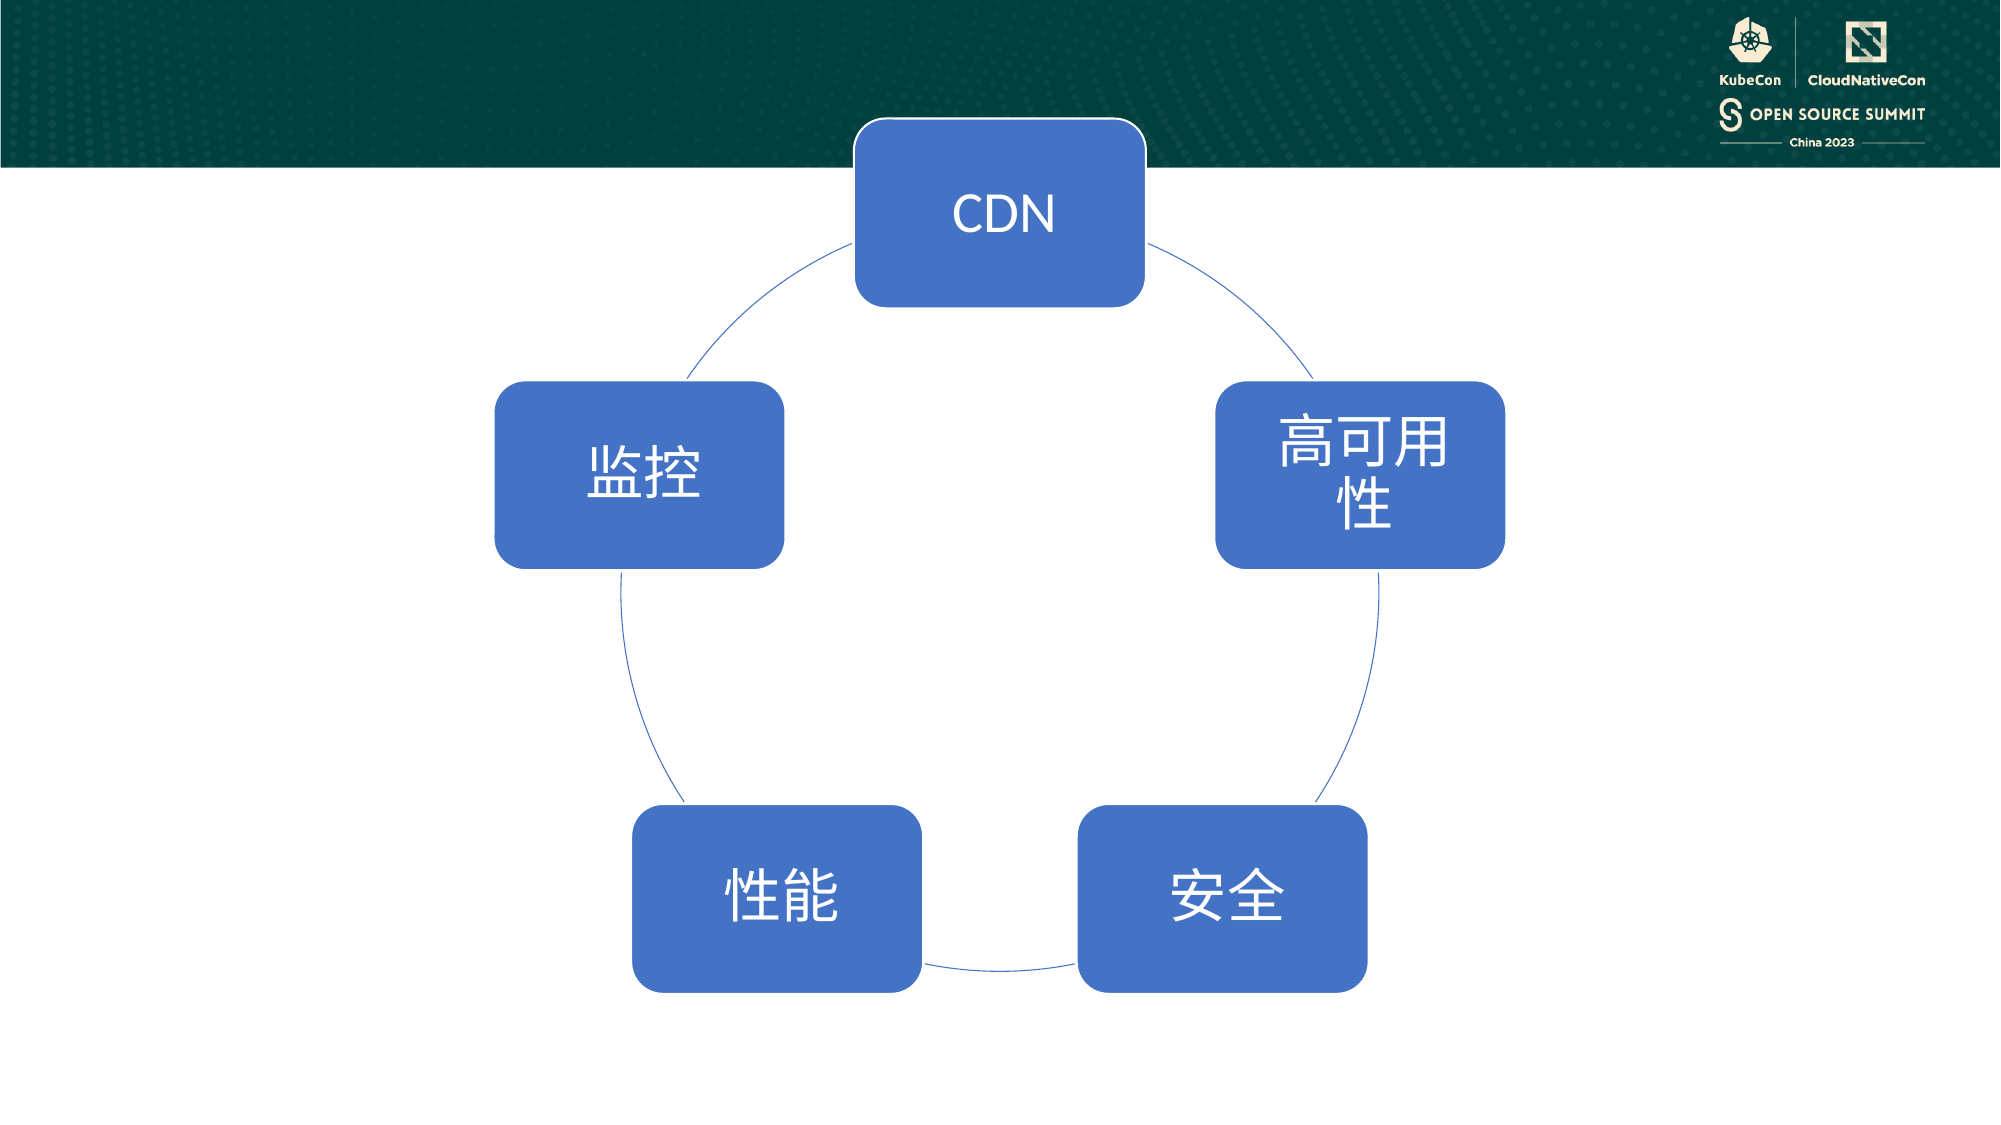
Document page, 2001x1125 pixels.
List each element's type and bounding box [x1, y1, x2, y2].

text_box [333, 117, 1667, 1007]
picture [0, 0, 2000, 1125]
